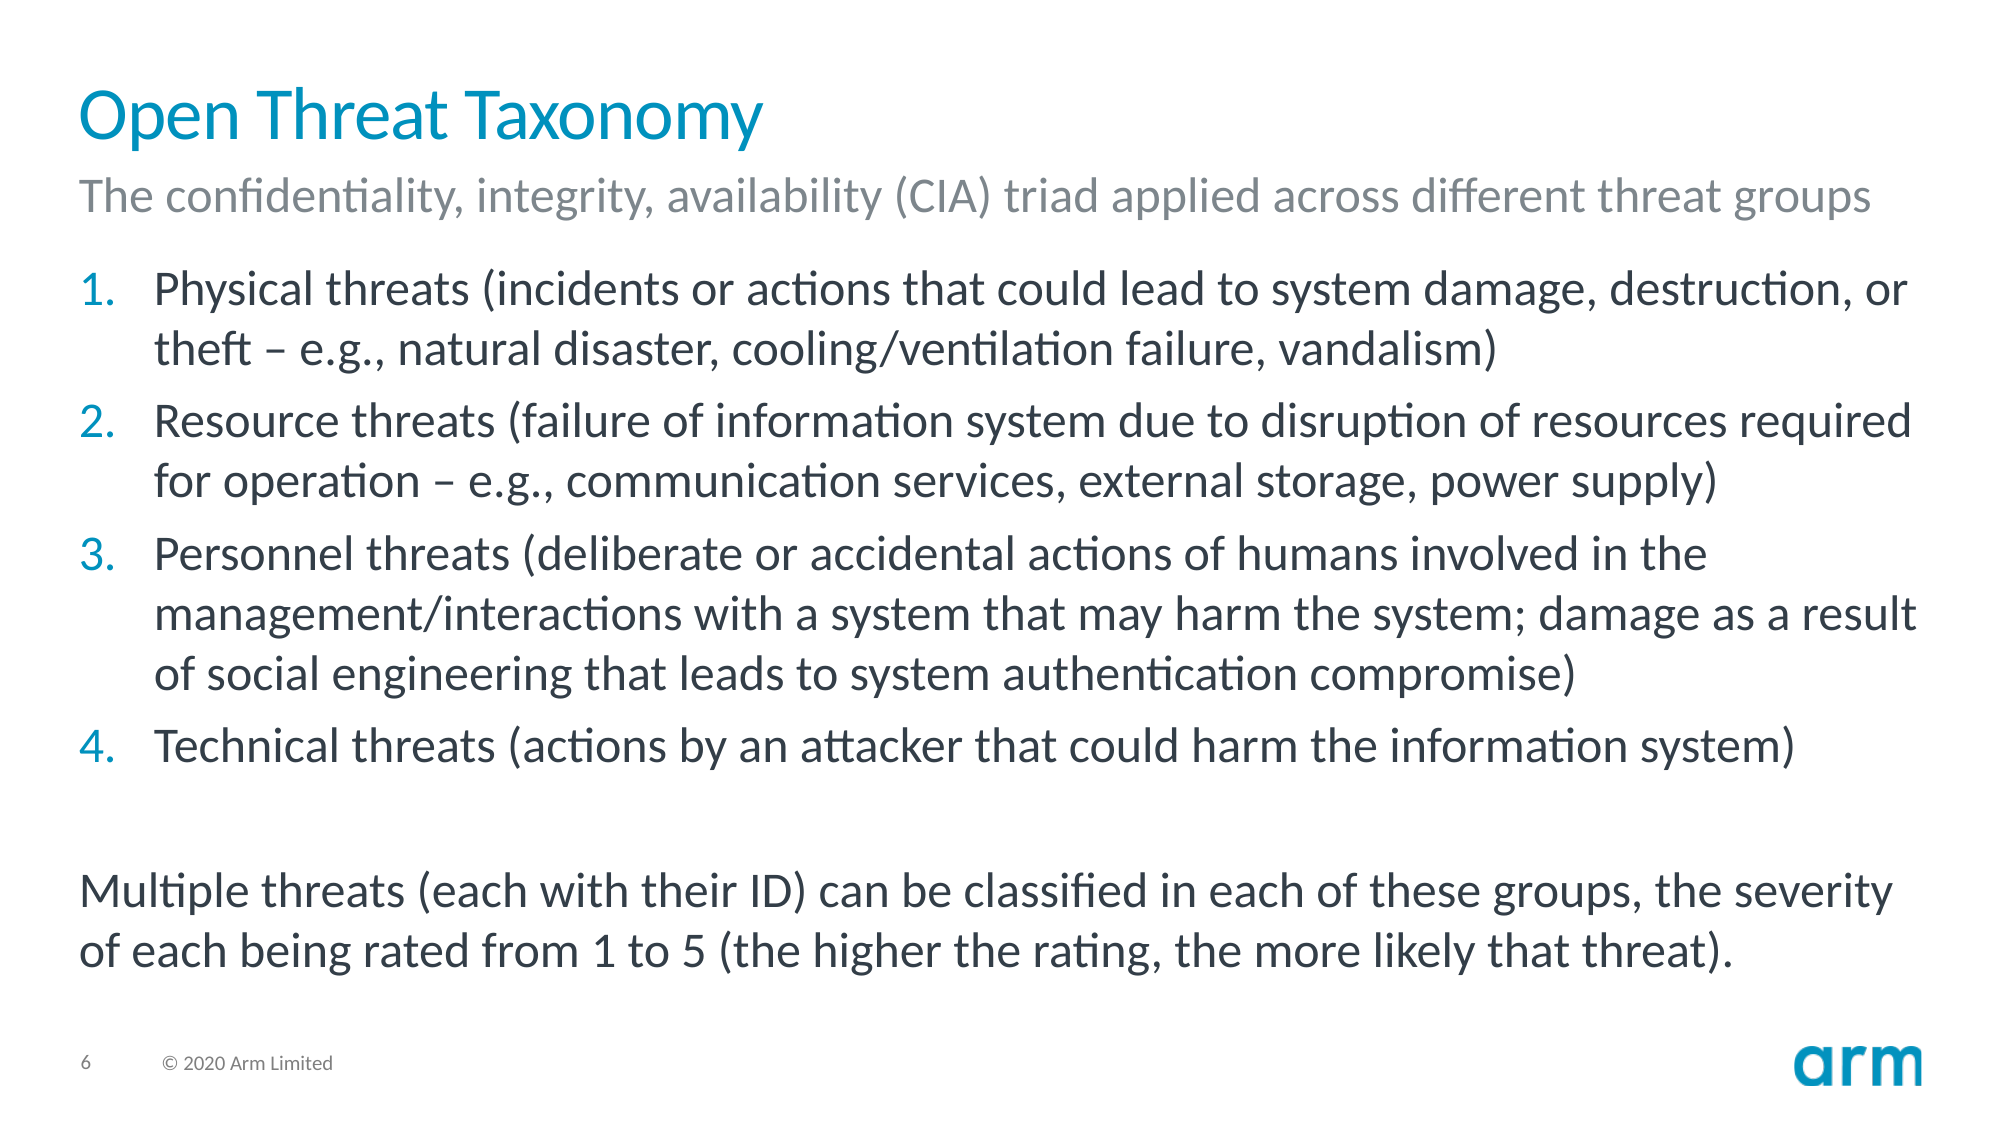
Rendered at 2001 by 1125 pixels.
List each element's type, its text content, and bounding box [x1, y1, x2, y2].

list Physical threats (incidents or actions that could lead to system damage, destruction, or theft – e.g., natural disaster, cooling/ventilation failure, vandalism) Resource threats (failure of information system due to disruption of resources required for operation – e.g., communication services, external storage, power supply) Personnel threats (deliberate or accidental actions of humans involved in the management/interactions with a system that may harm the system; damage as a result of social engineering that leads to system authentication compromise) Technical threats (actions by an attacker that could harm the information system) Multiple threats (each with their ID) can be classified in each of these groups, the severity of each being rated from 1 to 5 (the higher the rating, the more likely that threat). [78, 254, 1922, 926]
title Open Threat Taxonomy [78, 78, 1922, 162]
list The confidentiality, integrity, availability (CIA) triad applied across different threat groups [78, 162, 1922, 220]
